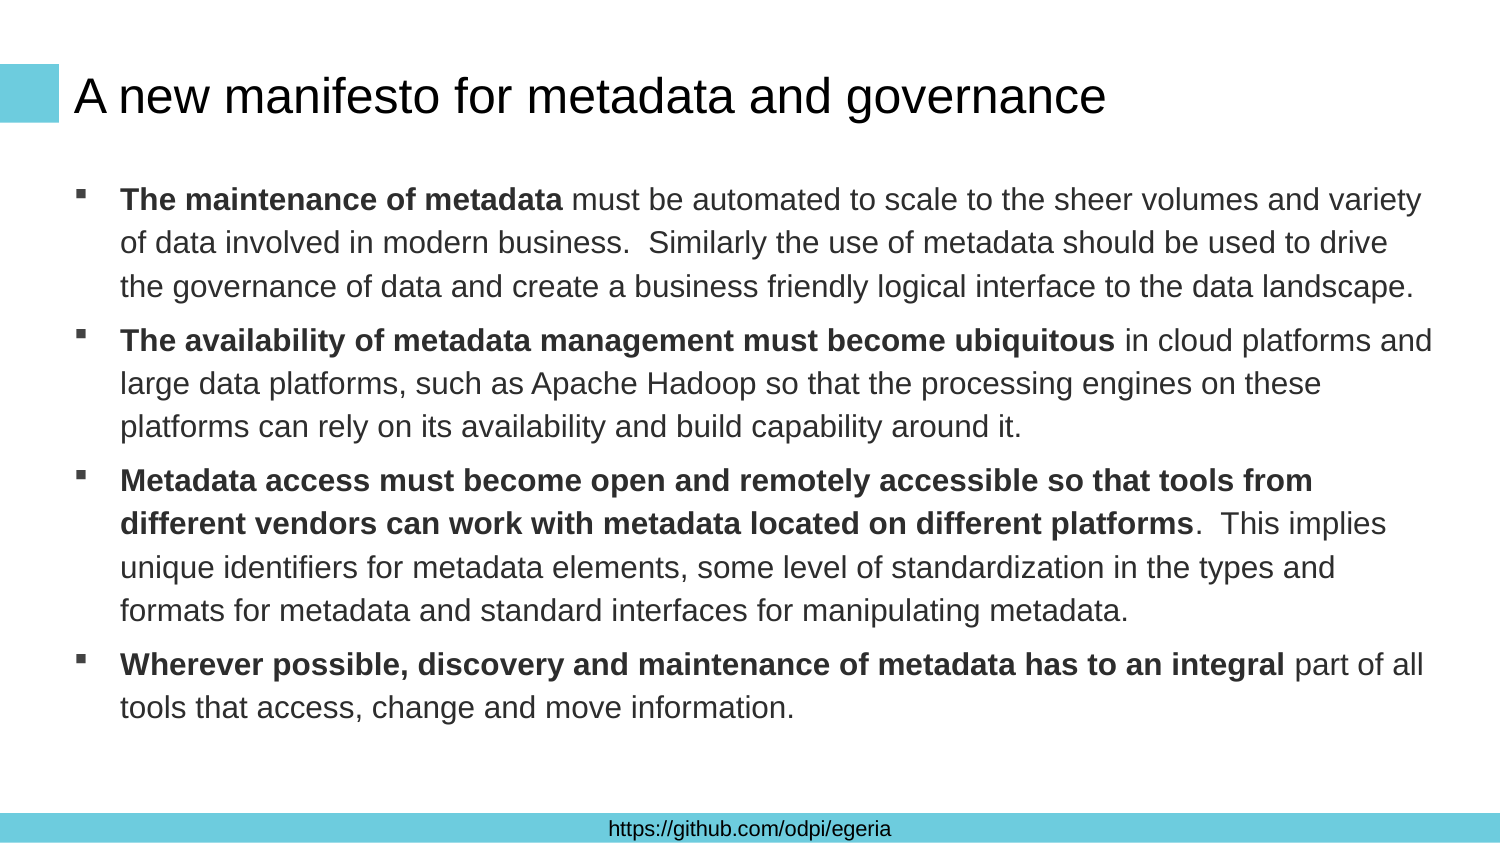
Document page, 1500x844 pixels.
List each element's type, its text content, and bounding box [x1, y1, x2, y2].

list The maintenance of metadata must be automated to scale to the sheer volumes and variety of data involved in modern business. Similarly the use of metadata should be used to drive the governance of data and create a business friendly logical interface to the data landscape. The availability of metadata management must become ubiquitous in cloud platforms and large data platforms, such as Apache Hadoop so that the processing engines on these platforms can rely on its availability and build capability around it. Metadata access must become open and remotely accessible so that tools from different vendors can work with metadata located on different platforms. This implies unique identifiers for metadata elements, some level of standardization in the types and formats for metadata and standard interfaces for manipulating metadata. Wherever possible, discovery and maintenance of metadata has to an integral part of all tools that access, change and move information. [58, 158, 1449, 750]
title A new manifesto for metadata and governance [58, 46, 1449, 140]
